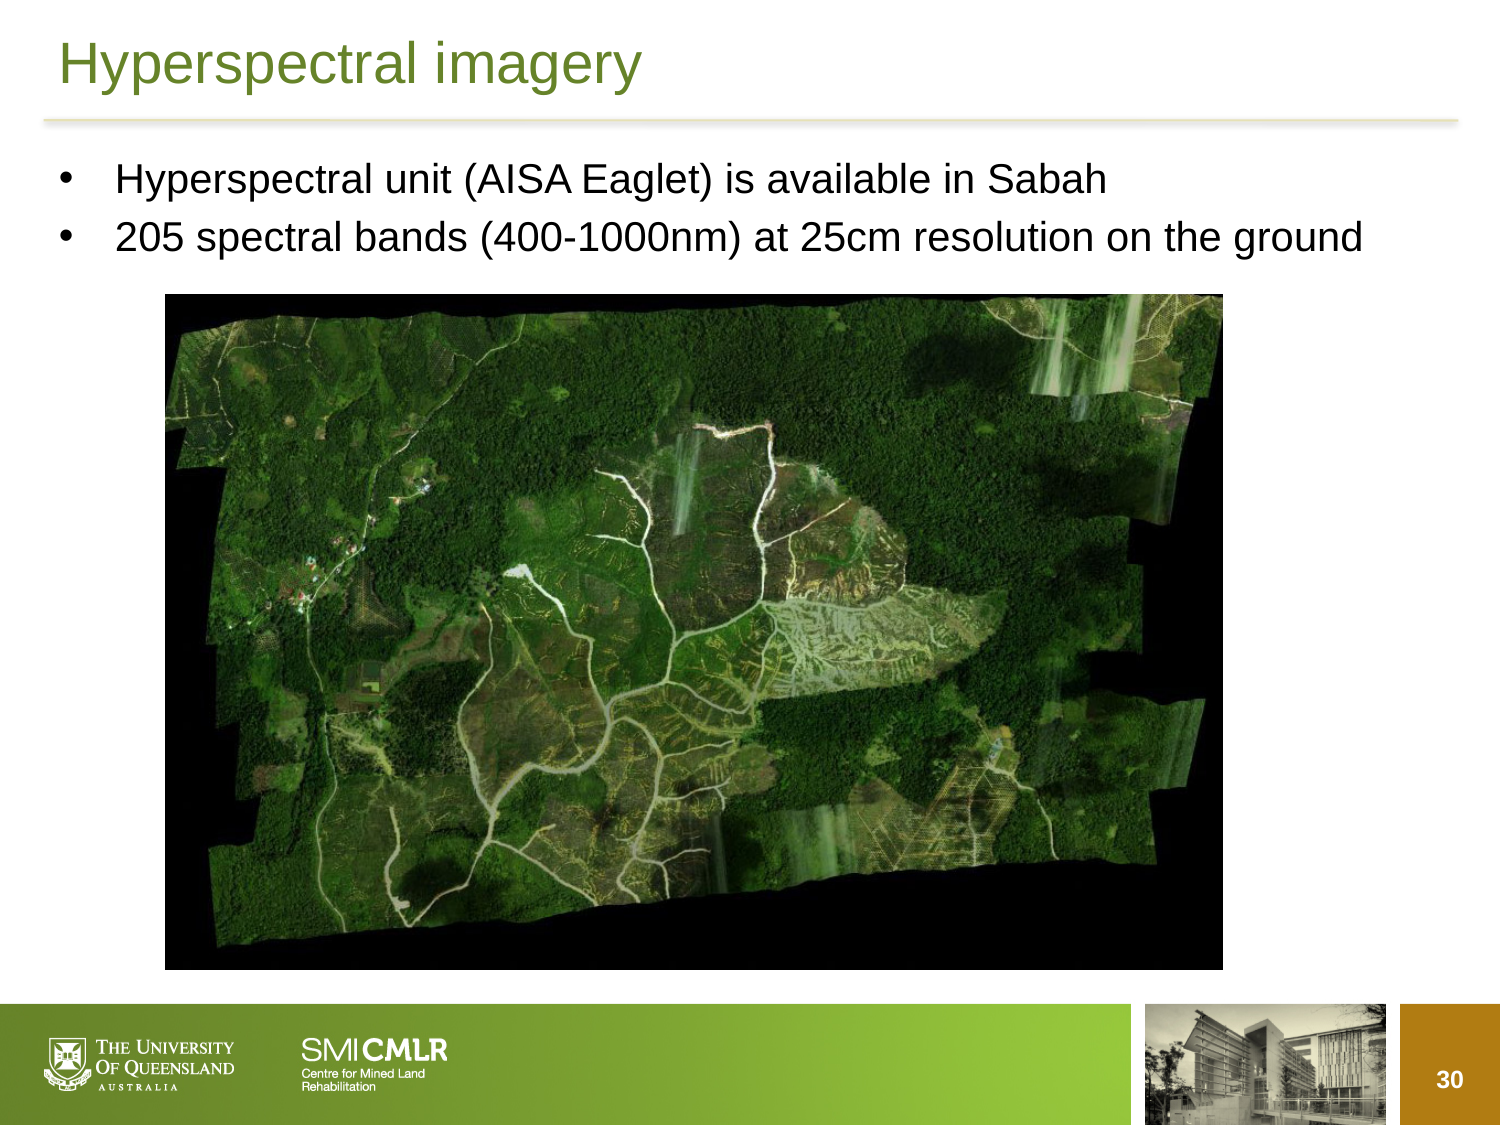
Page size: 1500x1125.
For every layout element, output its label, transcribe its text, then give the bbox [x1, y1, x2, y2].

picture [0, 0, 1500, 1125]
title Hyperspectral imagery [43, 1, 1459, 121]
list Hyperspectral unit (AISA Eaglet) is available in Sabah 205 spectral bands (400-1000nm) at 25cm resolution on the ground [43, 144, 1459, 951]
